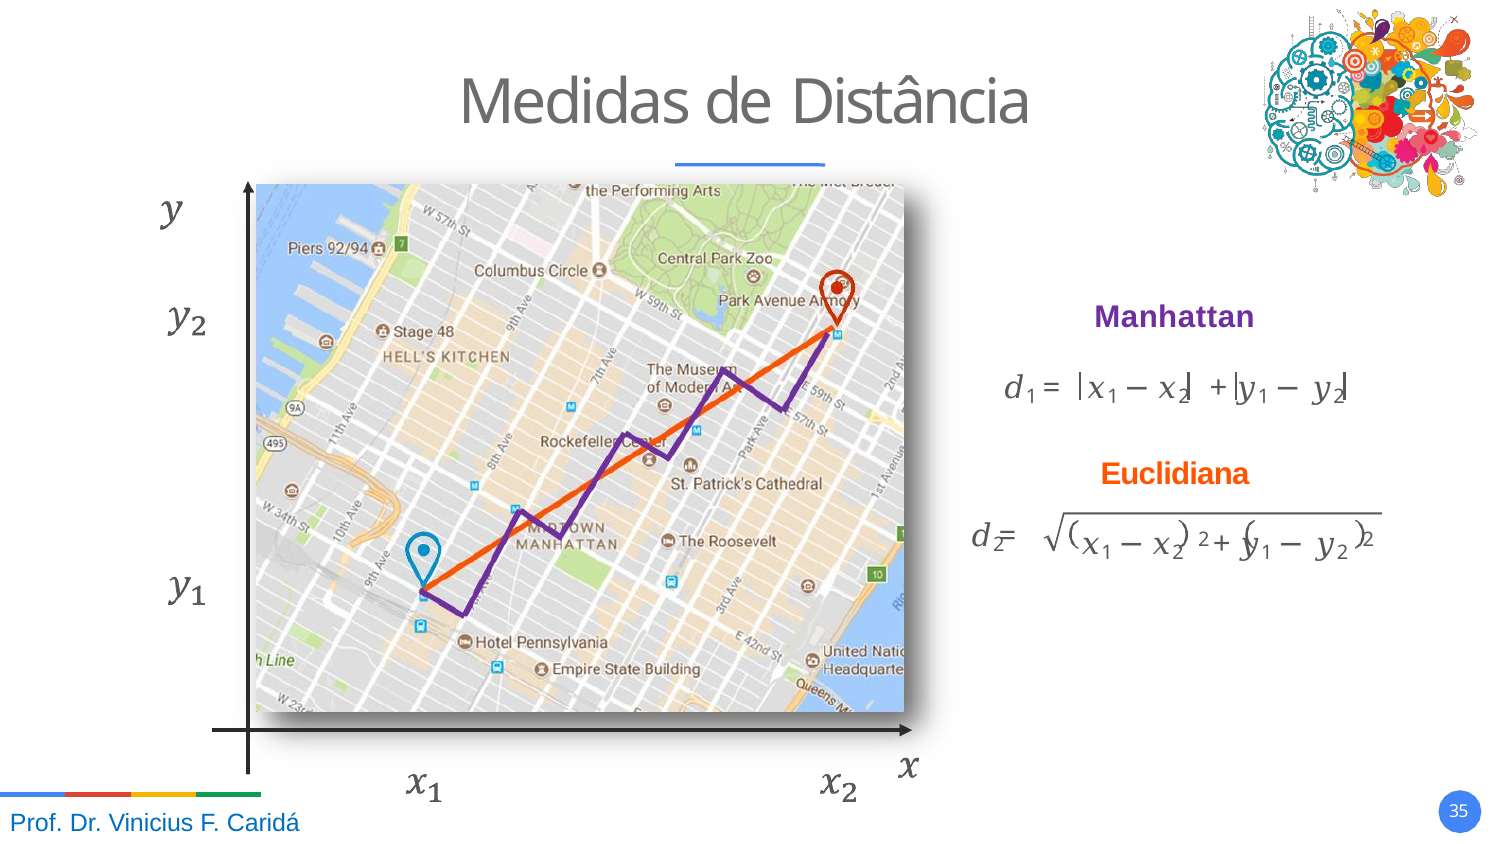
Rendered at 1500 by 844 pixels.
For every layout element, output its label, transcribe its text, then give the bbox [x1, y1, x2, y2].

picture [1255, 0, 1484, 216]
footer Prof. Dr. Vinicius F. Caridá [7, 806, 309, 844]
text_box 𝑑1 = [1000, 361, 1069, 408]
text_box [140, 153, 965, 811]
text_box 𝑑2 = [967, 510, 1037, 556]
title Medidas de Distância [456, 58, 1044, 202]
text_box [1438, 790, 1482, 828]
text_box Manhattan 𝑥1 − 𝑥2 + 𝑦1 − 𝑦2 Euclidiana 𝑥1 − 𝑥2 2 + 𝑦1 − 𝑦2 2 [1077, 293, 1383, 564]
slide_number 10 [1444, 797, 1474, 844]
text_box [1043, 512, 1077, 552]
text_box [1069, 520, 1077, 549]
